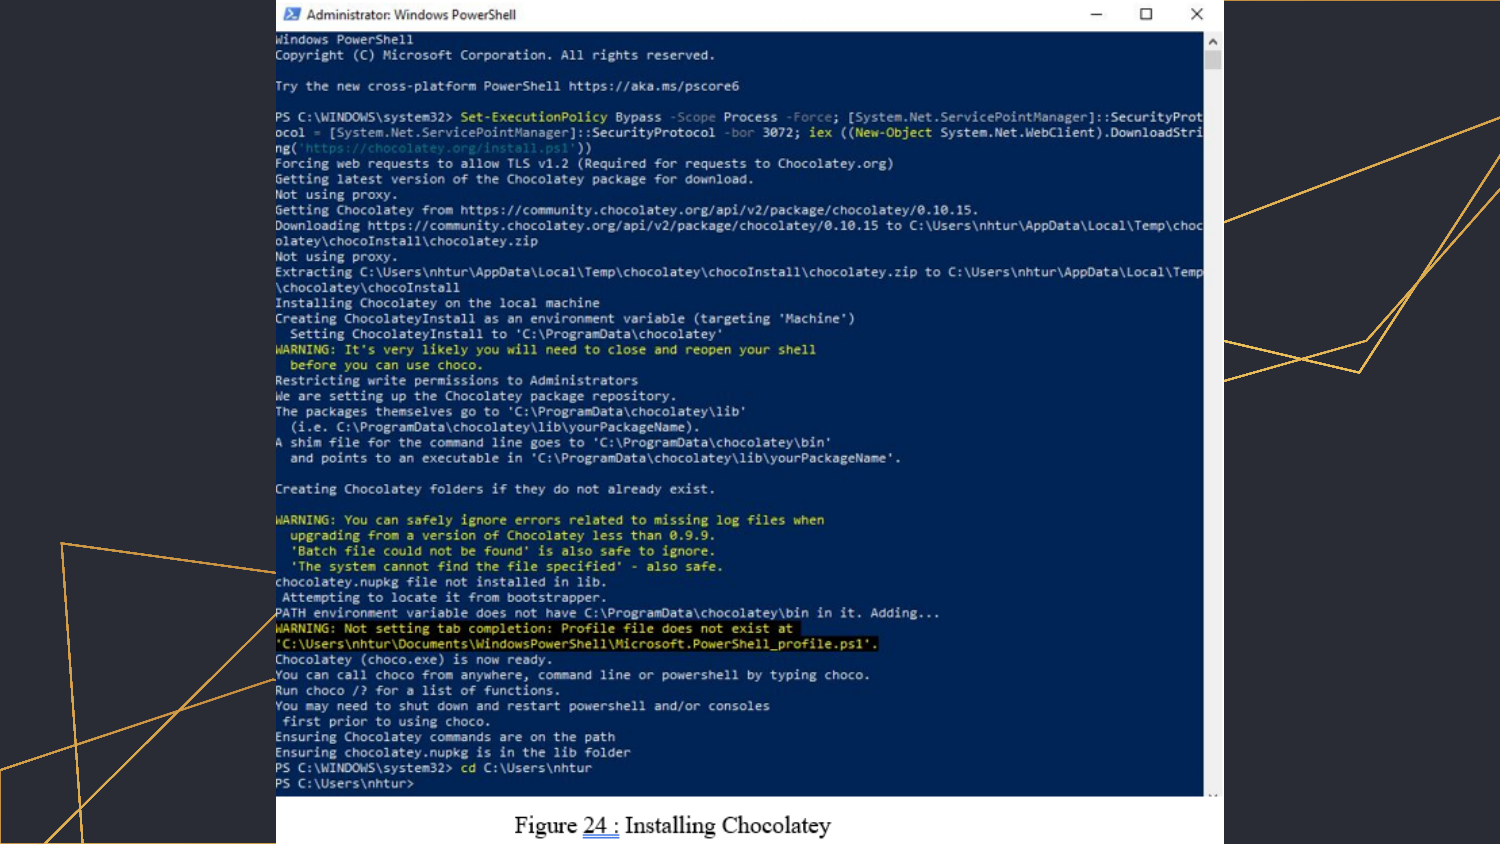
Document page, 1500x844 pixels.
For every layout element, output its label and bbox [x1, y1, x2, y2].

picture [276, 0, 1224, 844]
